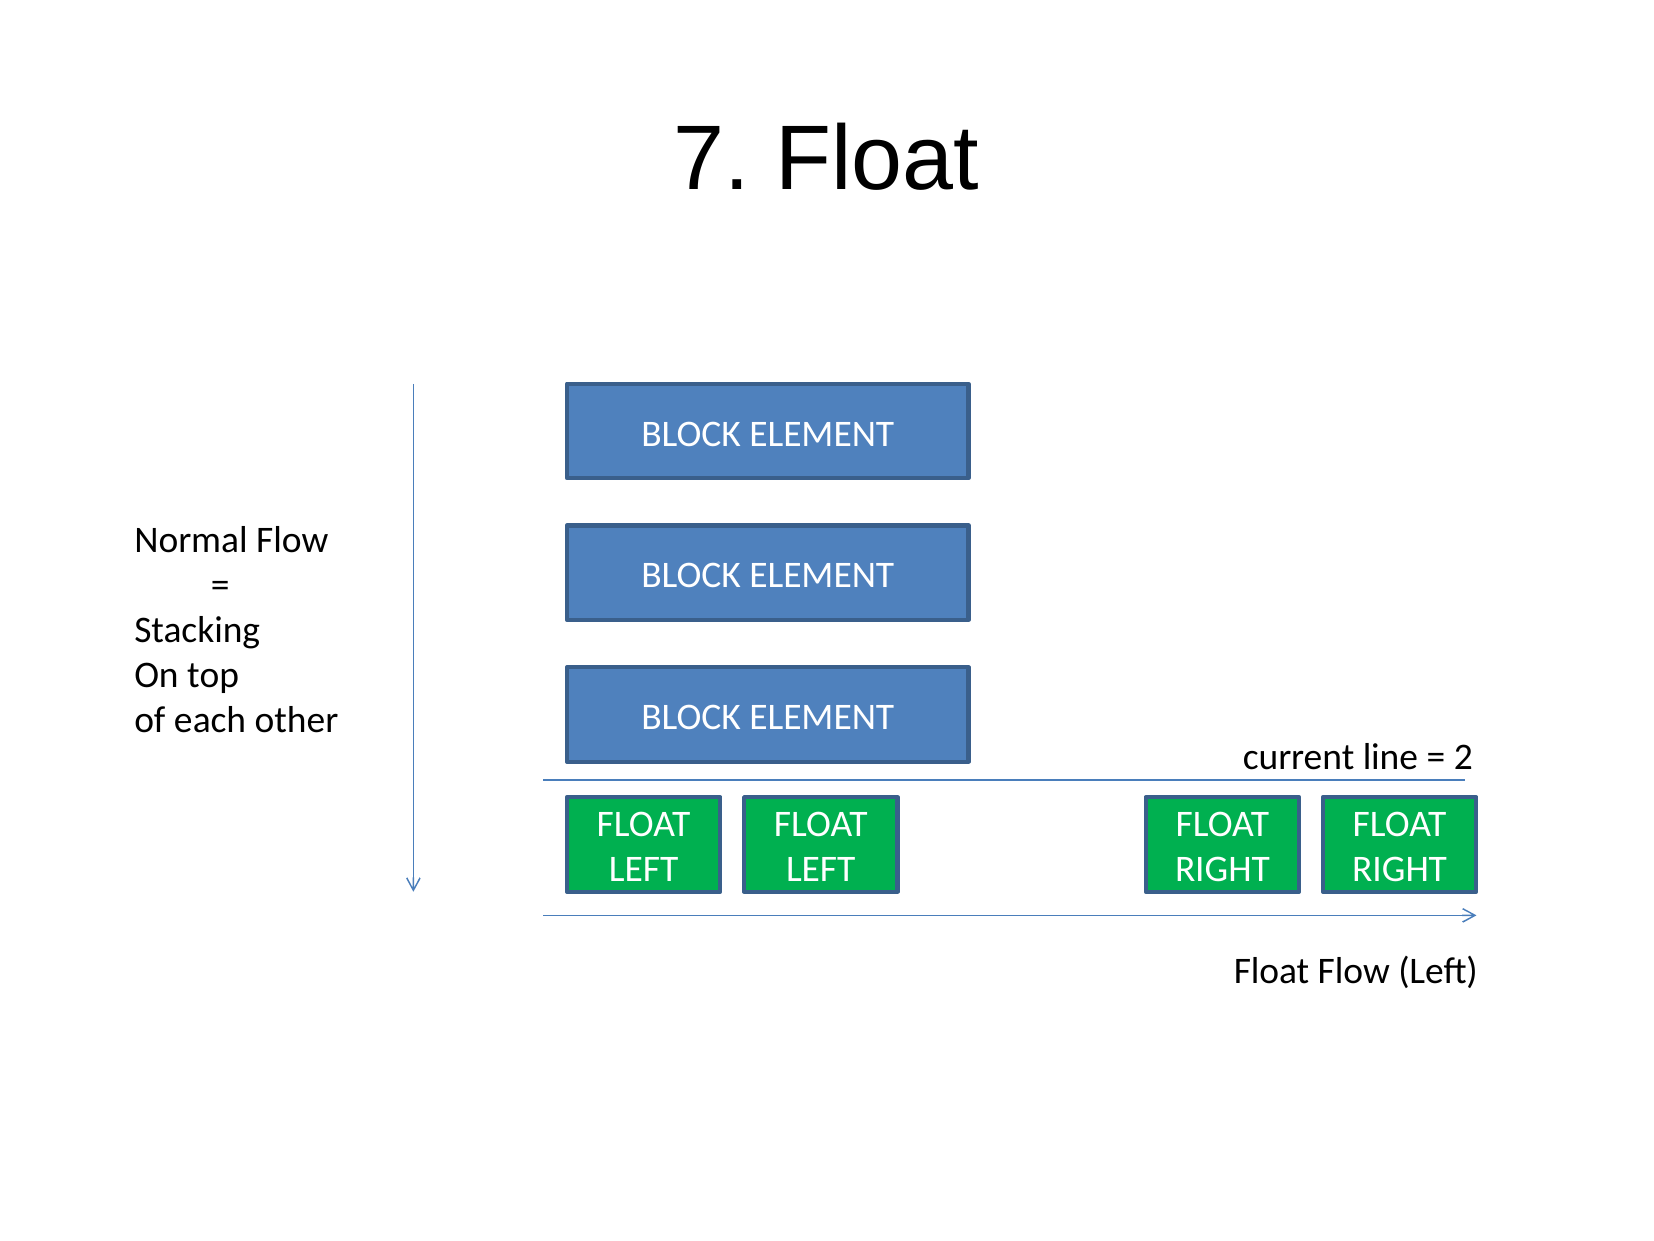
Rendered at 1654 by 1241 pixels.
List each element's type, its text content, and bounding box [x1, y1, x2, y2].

text_box FLOAT RIGHT [1321, 795, 1478, 894]
text_box BLOCK ELEMENT [565, 523, 971, 622]
text_box FLOAT LEFT [565, 795, 722, 894]
text_box FLOAT LEFT [742, 795, 900, 894]
text_box FLOAT RIGHT [1144, 795, 1301, 894]
text_box current line = 2 [1228, 724, 1489, 785]
text_box Normal Flow = Stacking On top of each other [119, 507, 354, 748]
text_box BLOCK ELEMENT [565, 665, 971, 764]
text_box 7. Float [82, 49, 1571, 257]
text_box BLOCK ELEMENT [565, 382, 971, 480]
text_box Float Flow (Left) [1218, 938, 1494, 999]
